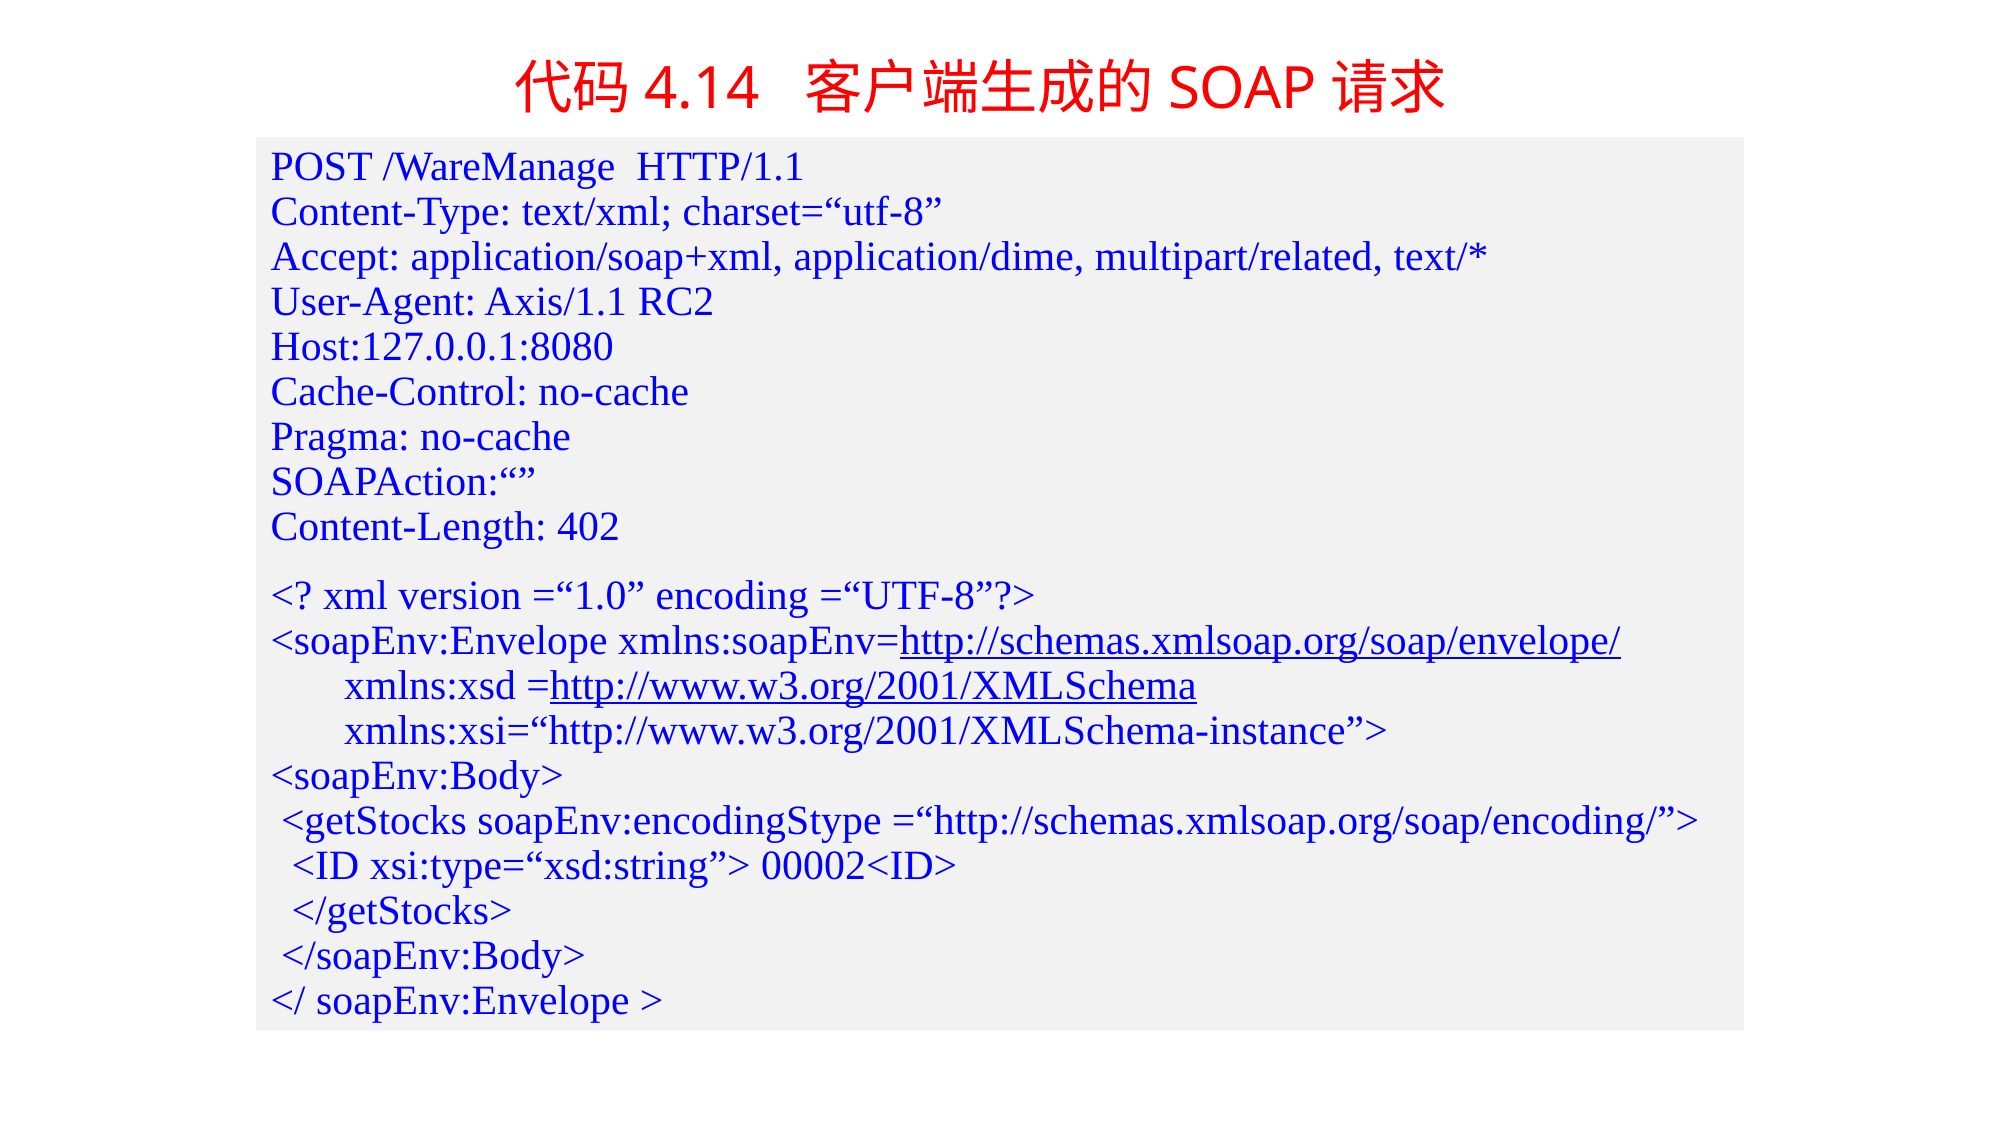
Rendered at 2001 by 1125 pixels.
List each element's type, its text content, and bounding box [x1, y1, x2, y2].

text_box POST /WareManage HTTP/1.1 Content-Type: text/xml; charset=“utf-8” Accept: application/soap+xml, application/dime, multipart/related, text/* User-Agent: Axis/1.1 RC2 Host:127.0.0.1:8080 Cache-Control: no-cache Pragma: no-cache SOAPAction:“” Content-Length: 402 <? xml version =“1.0” encoding =“UTF-8”?> <soapEnv:Envelope xmlns:soapEnv=http://schemas.xmlsoap.org/soap/envelope/ xmlns:xsd =http://www.w3.org/2001/XMLSchema xmlns:xsi=“http://www.w3.org/2001/XMLSchema-instance”> <soapEnv:Body> <getStocks soapEnv:encodingStype =“http://schemas.xmlsoap.org/soap/encoding/”> <ID xsi:type=“xsd:string”> 00002<ID> </getStocks> </soapEnv:Body> </ soapEnv:Envelope > [255, 137, 1745, 1031]
text_box 代码4.14 客户端生成的SOAP请求 [499, 42, 1463, 128]
